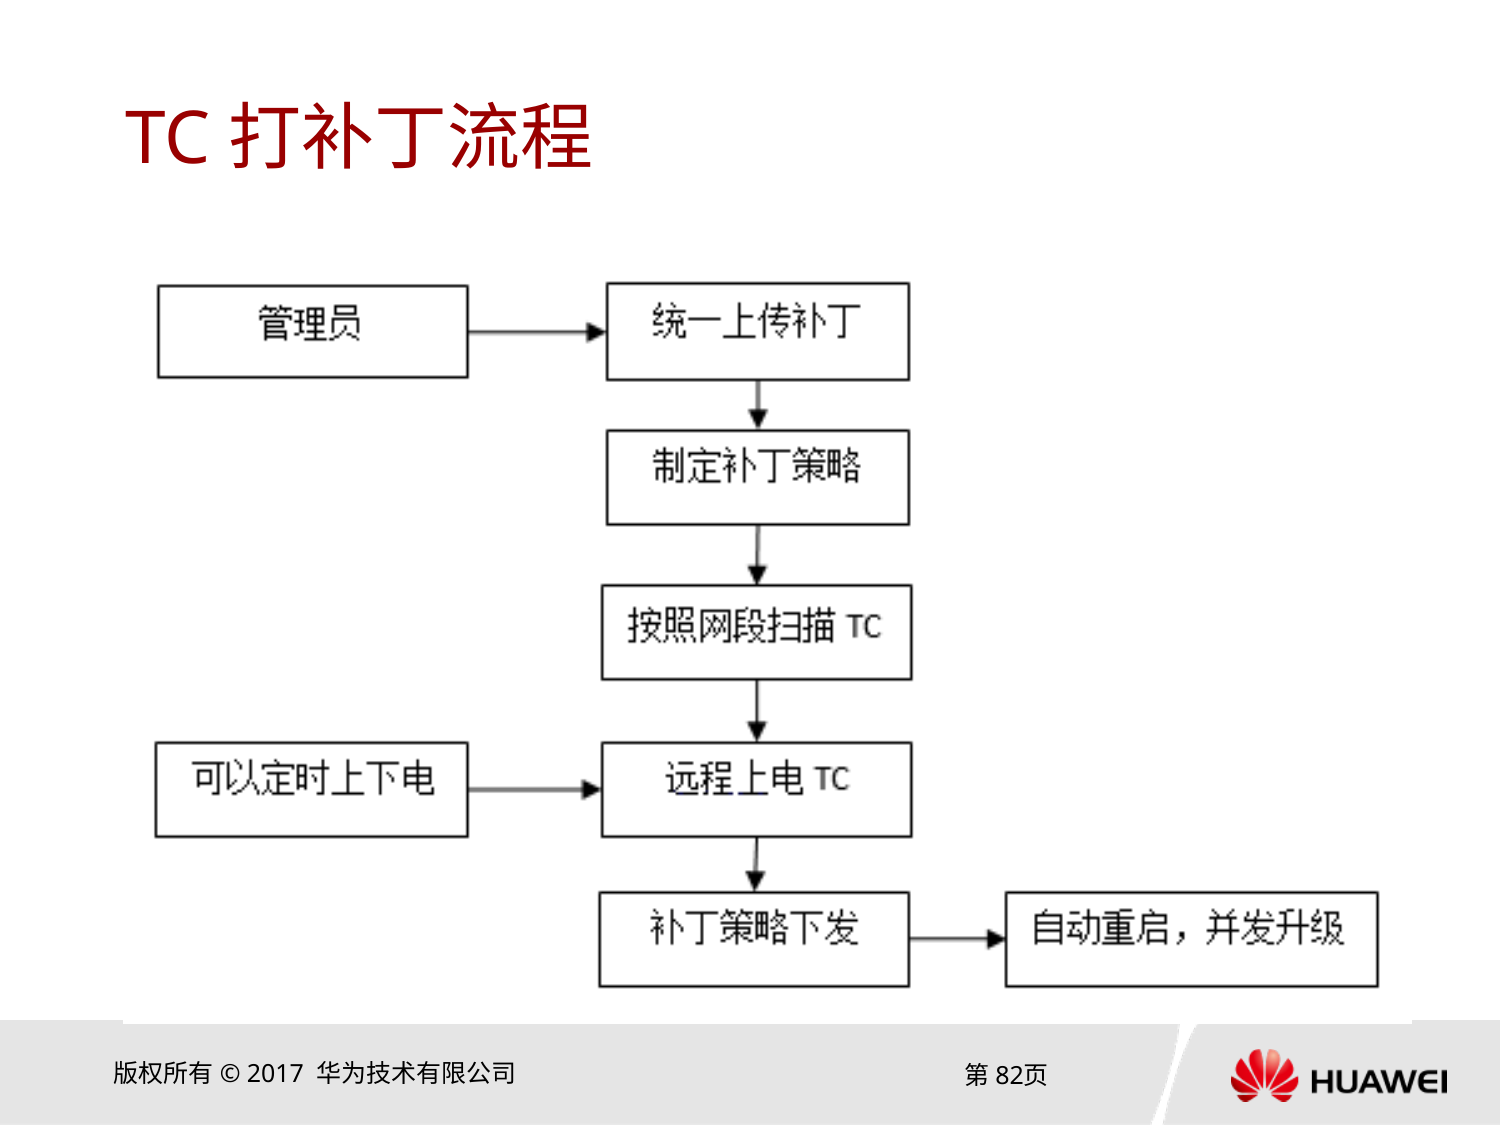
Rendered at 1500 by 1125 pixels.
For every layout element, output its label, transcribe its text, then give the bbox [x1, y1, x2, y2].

title TC打补丁流程 [111, 63, 1412, 207]
picture [0, 255, 1500, 1125]
